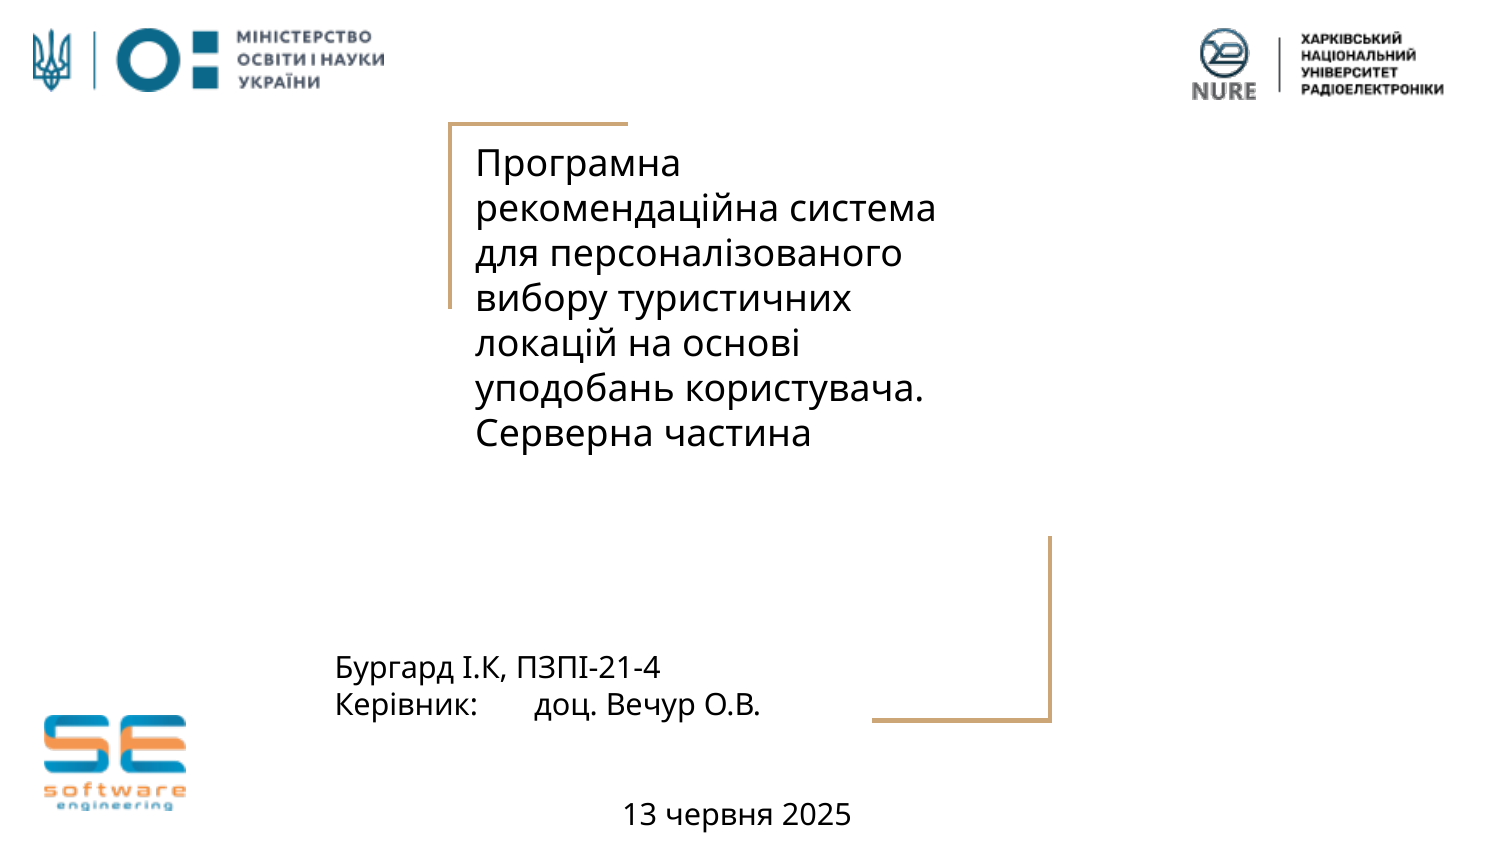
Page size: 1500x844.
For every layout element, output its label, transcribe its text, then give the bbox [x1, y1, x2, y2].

picture [33, 27, 384, 93]
subtitle Бургард І.К, ПЗПІ-21-4 Керівник: доц. Вечур О.В. 13 червня 2025 [319, 596, 1155, 844]
picture [1159, 27, 1476, 101]
title Програмна рекомендаційна система для персоналізованого вибору туристичних локацій на основі уподобань користувача. Серверна частина [460, 134, 1003, 470]
picture [43, 714, 186, 811]
